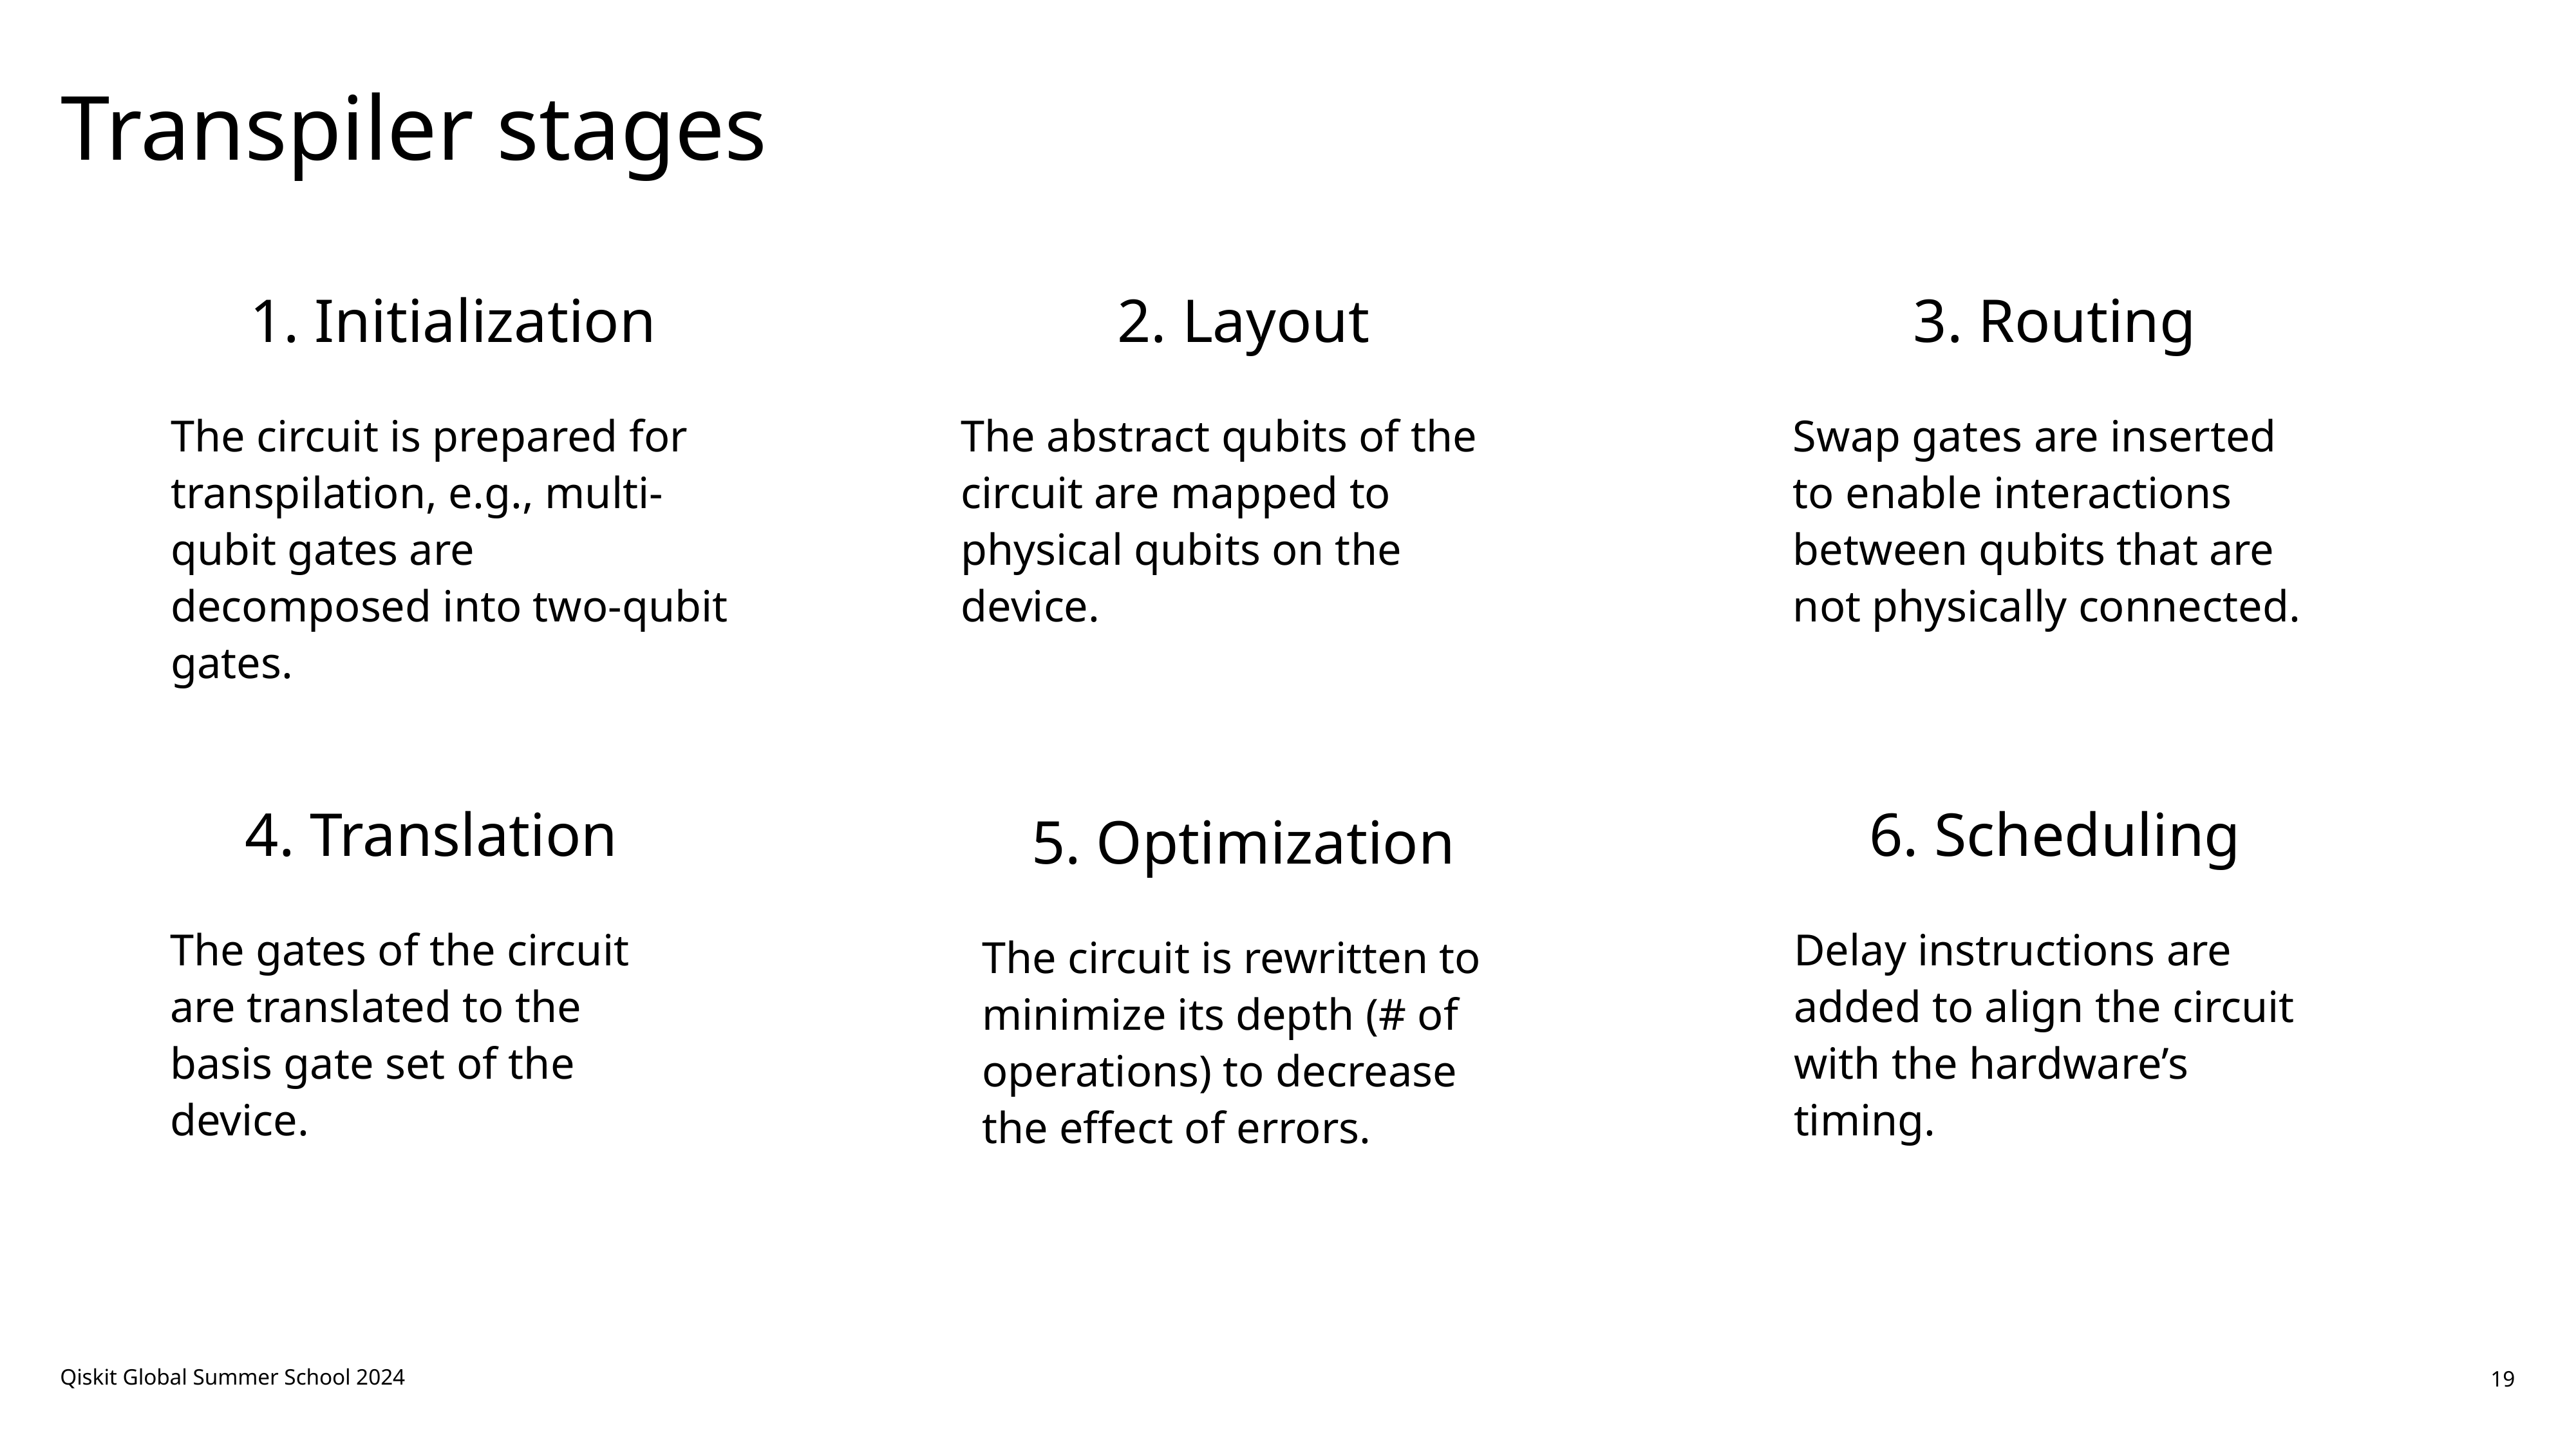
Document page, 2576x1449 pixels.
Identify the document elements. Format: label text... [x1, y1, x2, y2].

slide_number 19 [2486, 1366, 2515, 1394]
list 4. Translation The gates of the circuit are translated to the basis gate set of the device. [169, 790, 694, 1142]
title Transpiler stages [60, 60, 1072, 180]
footer Qiskit Global Summer School 2024 [60, 1352, 584, 1393]
list 2. Layout The abstract qubits of the circuit are mapped to physical qubits on the device. [961, 276, 1527, 588]
list 1. Initialization The circuit is prepared for transpilation, e.g., multi-qubit gates are decomposed into two-qubit gates. [170, 276, 737, 686]
list 5. Optimization The circuit is rewritten to minimize its depth (# of operations) to decrease the effect of errors. [981, 797, 1506, 1177]
list 6. Scheduling Delay instructions are added to align the circuit with the hardware’s timing. [1793, 790, 2317, 1201]
list 3. Routing Swap gates are inserted to enable interactions between qubits that are not physically connected. [1792, 276, 2317, 632]
